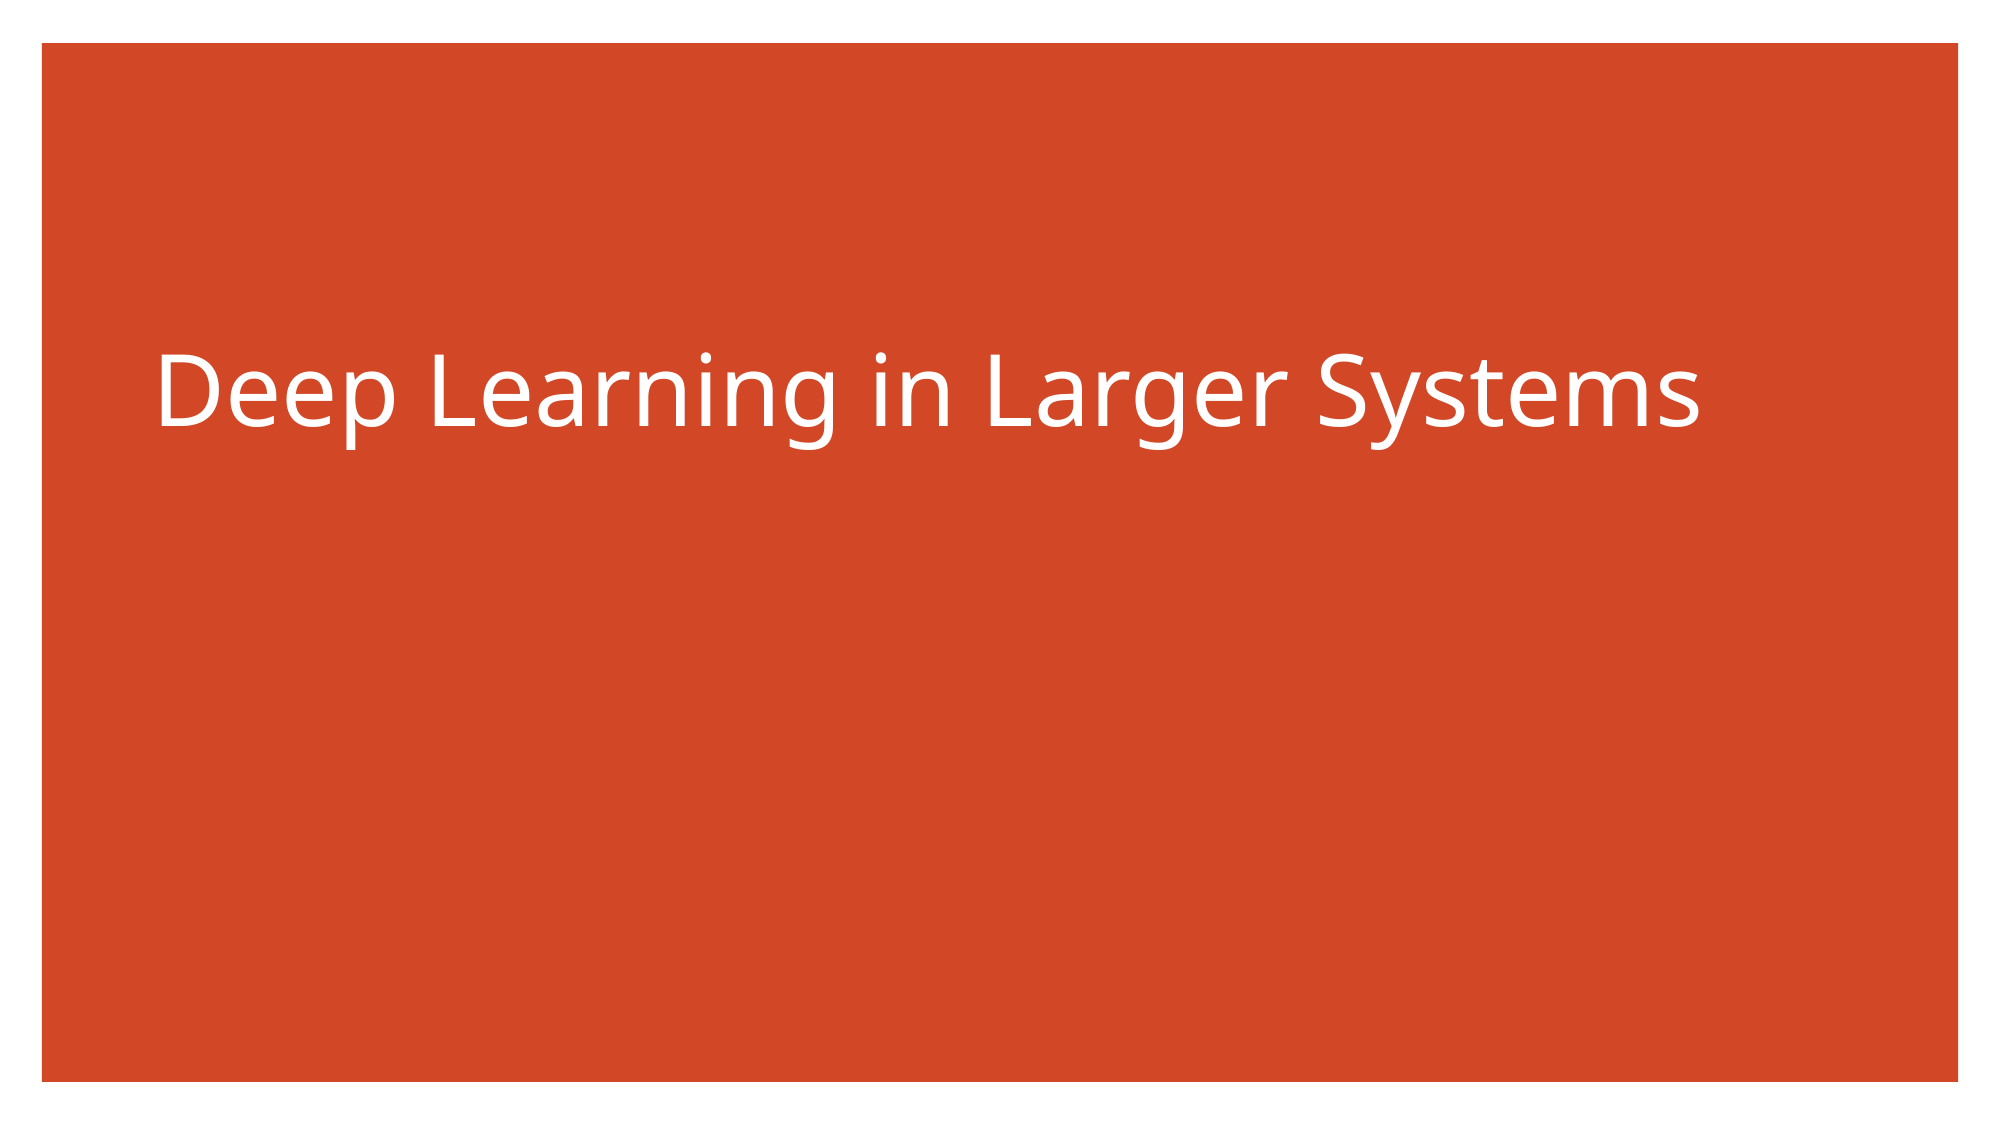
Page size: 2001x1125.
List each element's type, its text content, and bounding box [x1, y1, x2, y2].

title Deep Learning in Larger Systems [137, 190, 1863, 583]
